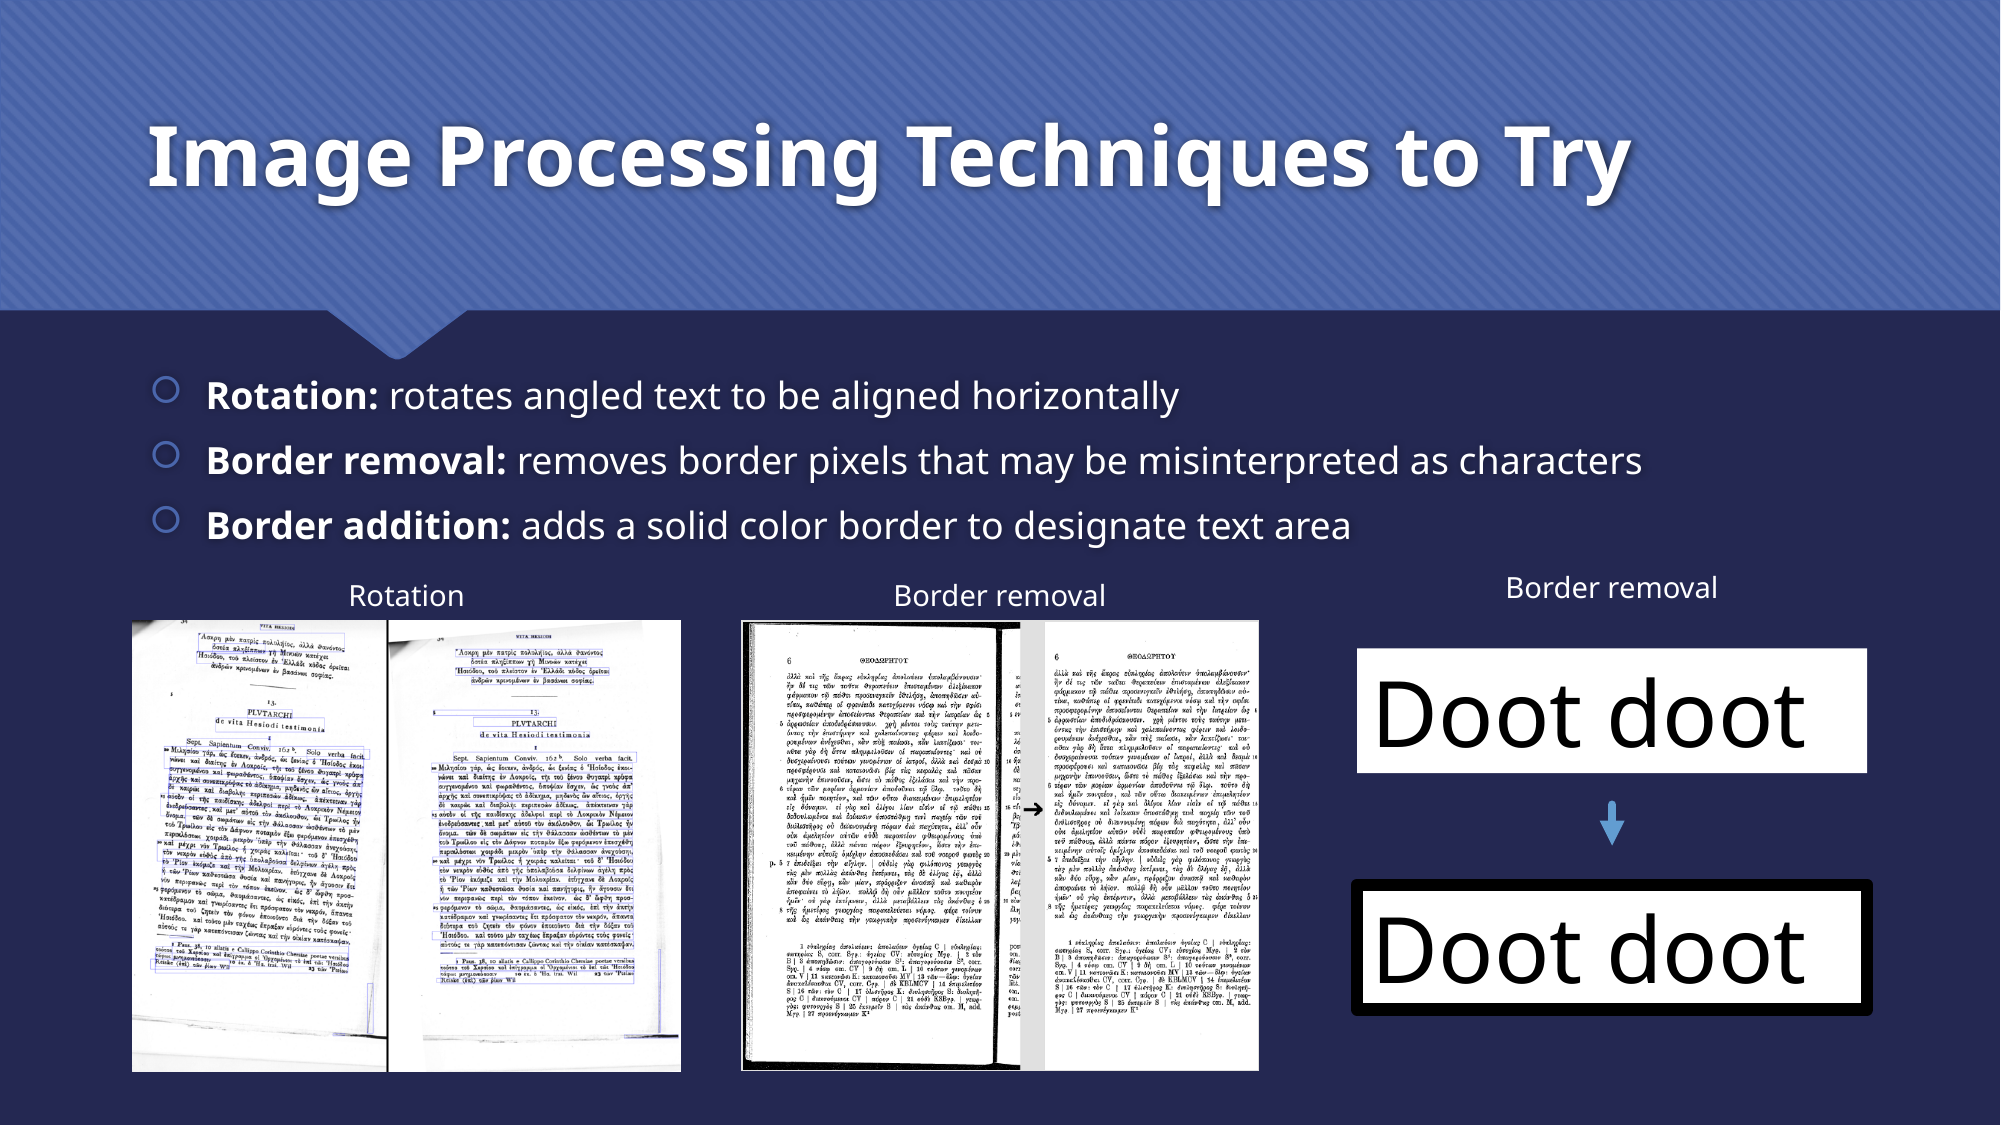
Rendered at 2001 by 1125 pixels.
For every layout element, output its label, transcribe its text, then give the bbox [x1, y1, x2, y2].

text_box Doot doot [1357, 884, 1868, 1010]
picture [740, 620, 1260, 1071]
text_box Border removal [1462, 562, 1763, 613]
text_box Doot doot [1357, 648, 1868, 774]
text_box Border removal [849, 570, 1150, 620]
picture [132, 620, 681, 1072]
title Image Processing Techniques to Try [132, 73, 1868, 233]
text_box Rotation [256, 570, 557, 620]
list Rotation: rotates angled text to be aligned horizontally Border removal: removes border pixels that may be misinterpreted as characters Border addition: adds a solid color border to designate text area [134, 364, 1825, 962]
